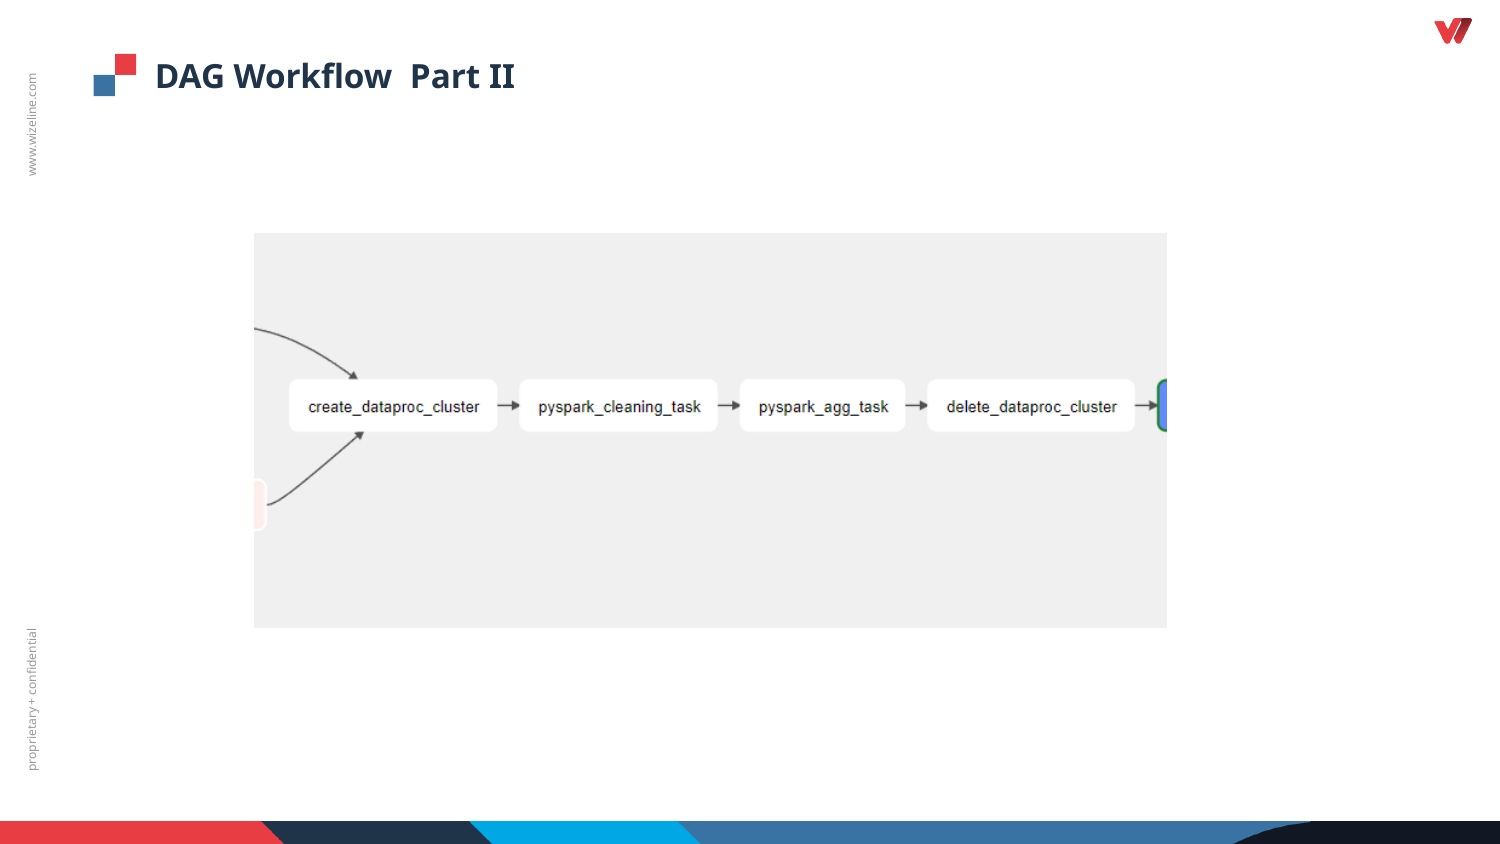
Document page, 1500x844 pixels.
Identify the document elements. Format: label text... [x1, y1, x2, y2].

picture [254, 233, 1167, 628]
picture [0, 821, 489, 844]
title DAG Workflow Part II [139, 40, 957, 110]
picture [1434, 18, 1472, 44]
picture [680, 821, 1500, 844]
